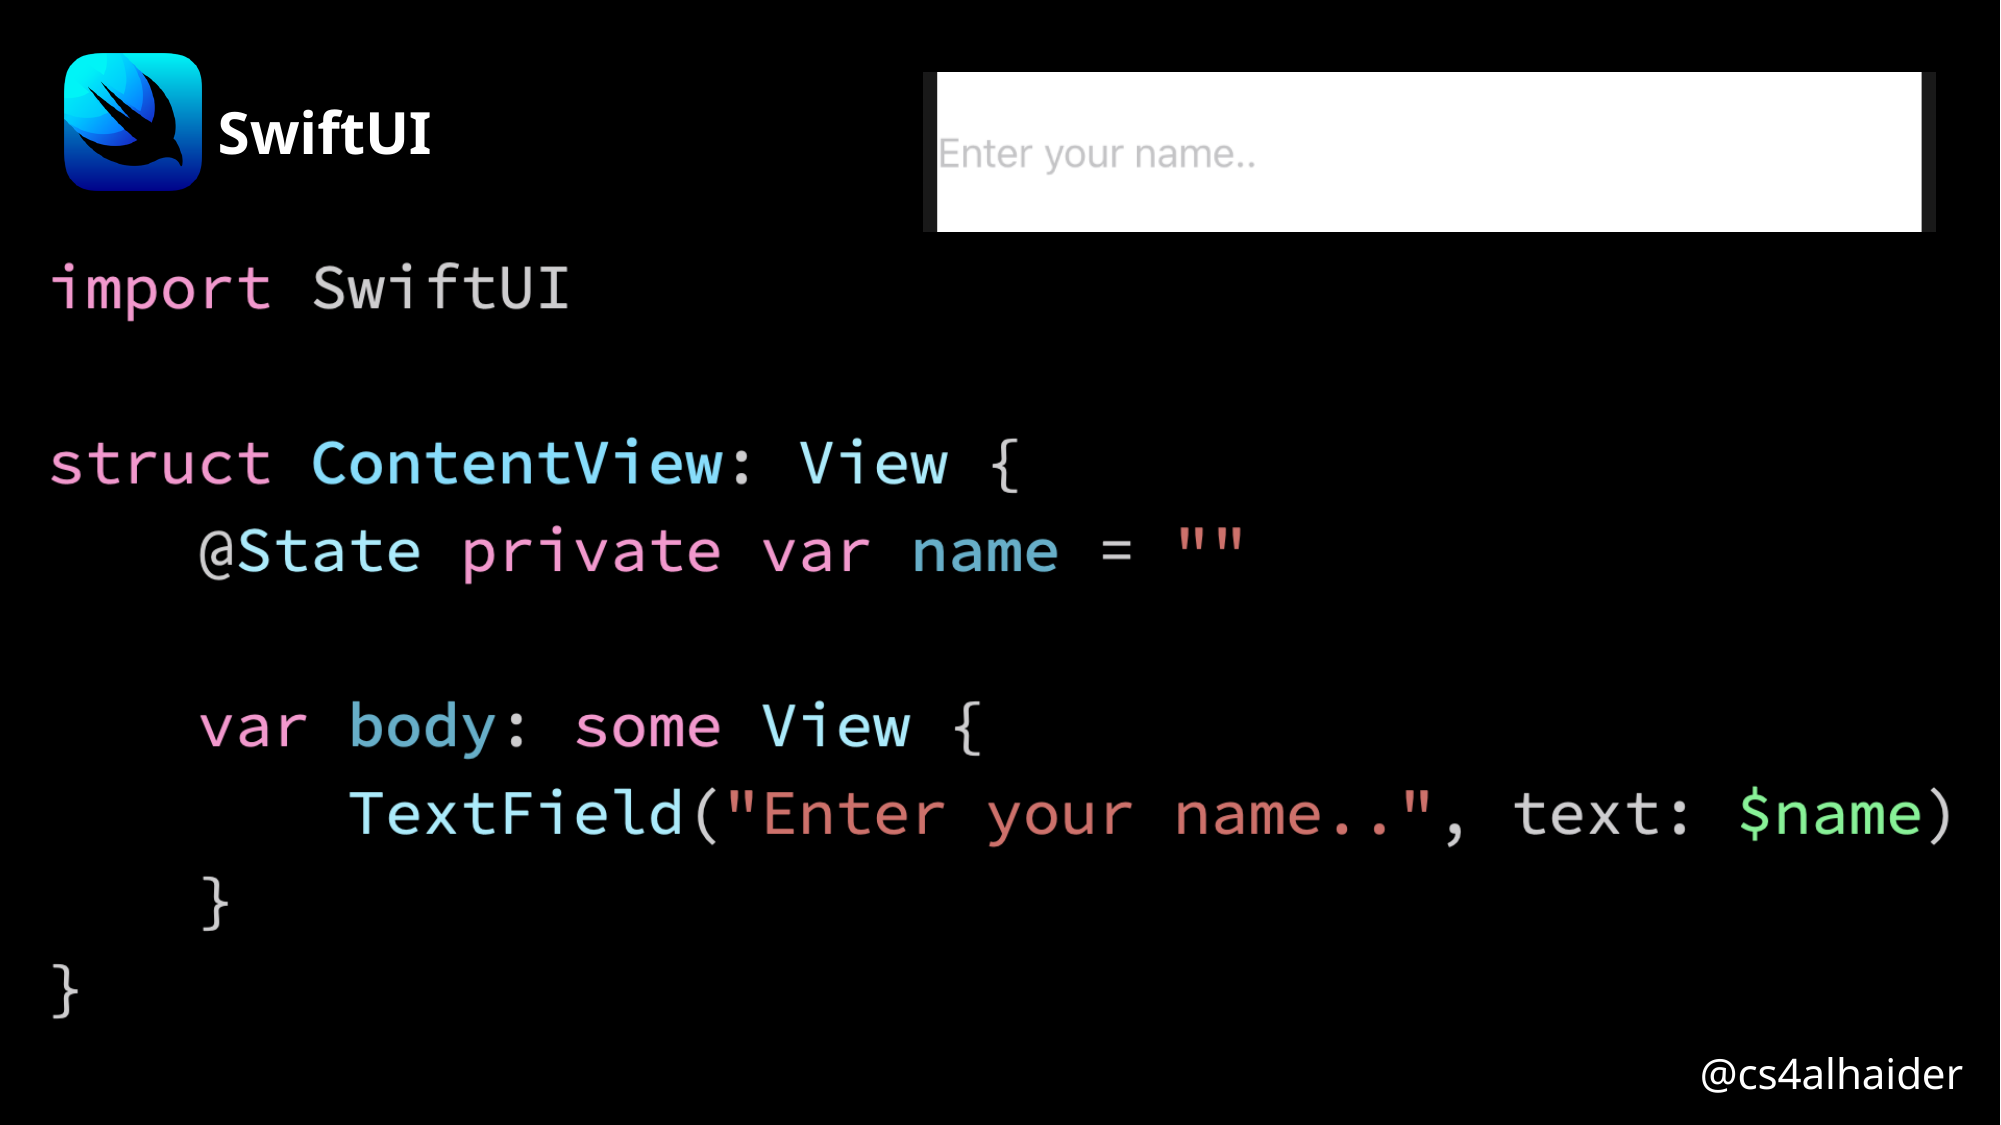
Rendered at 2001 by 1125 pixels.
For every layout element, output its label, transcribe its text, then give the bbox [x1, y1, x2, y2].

picture [64, 53, 202, 191]
picture [39, 252, 1961, 1032]
picture [922, 72, 1936, 232]
text_box @cs4alhaider [1678, 1031, 1985, 1107]
title SwiftUI [202, 70, 448, 175]
